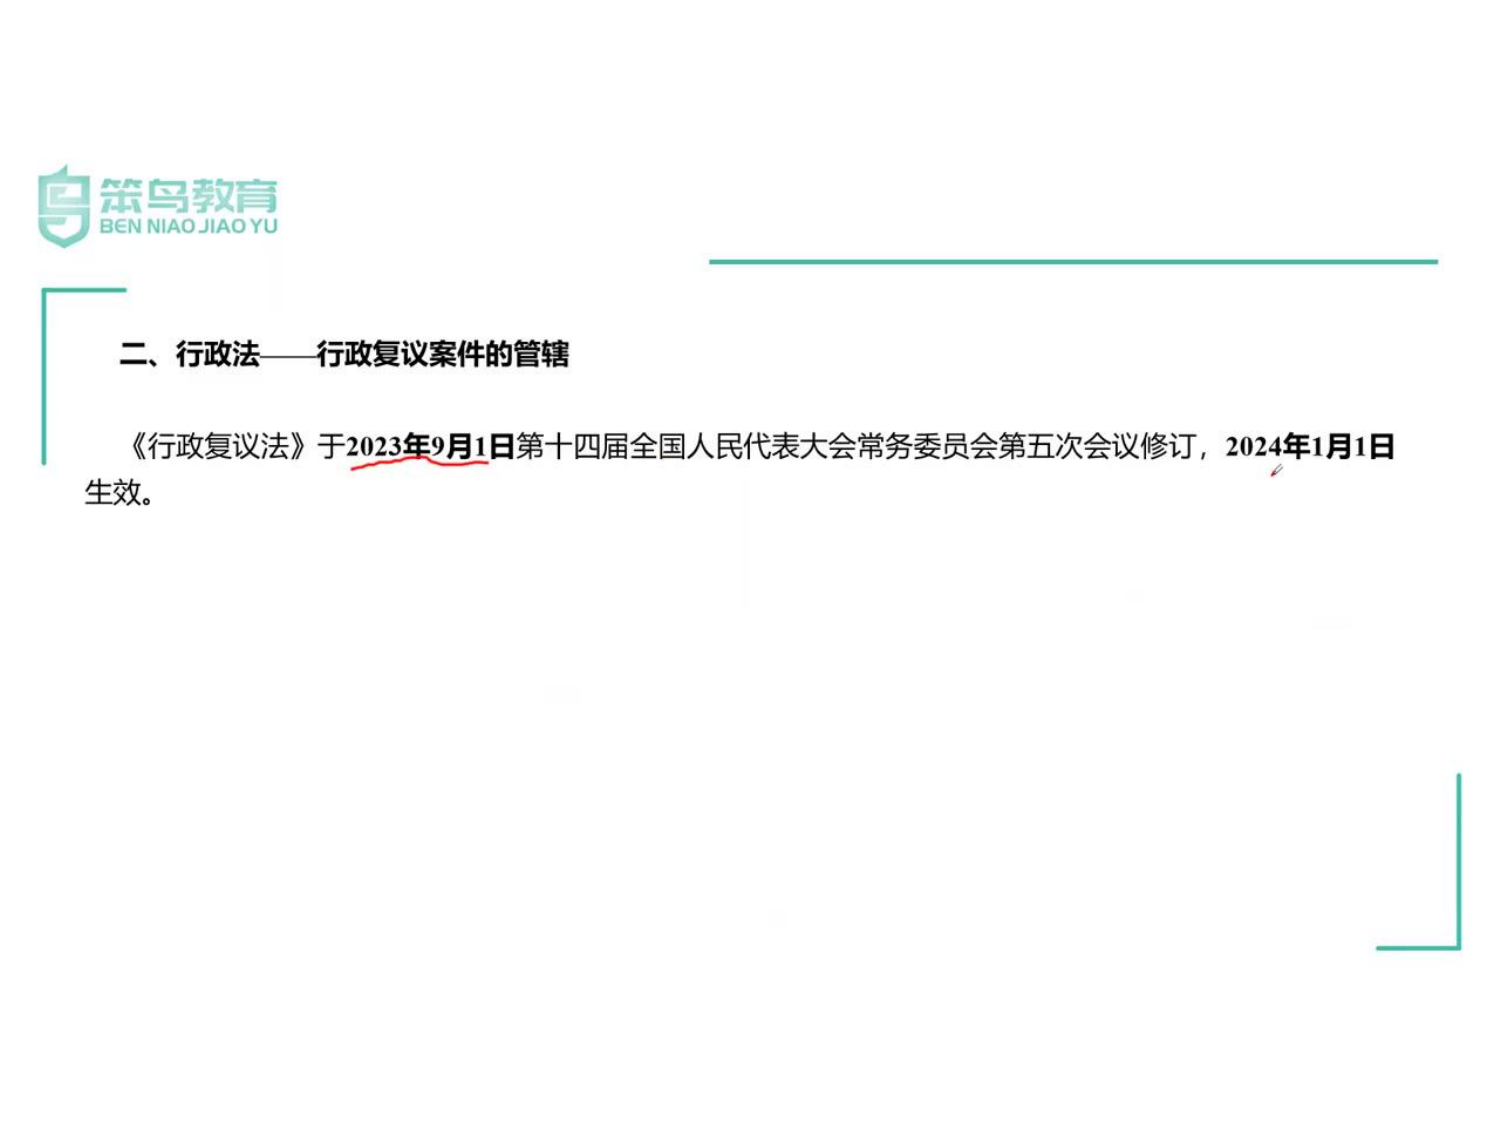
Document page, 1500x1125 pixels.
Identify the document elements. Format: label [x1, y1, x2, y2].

picture [0, 140, 1500, 985]
